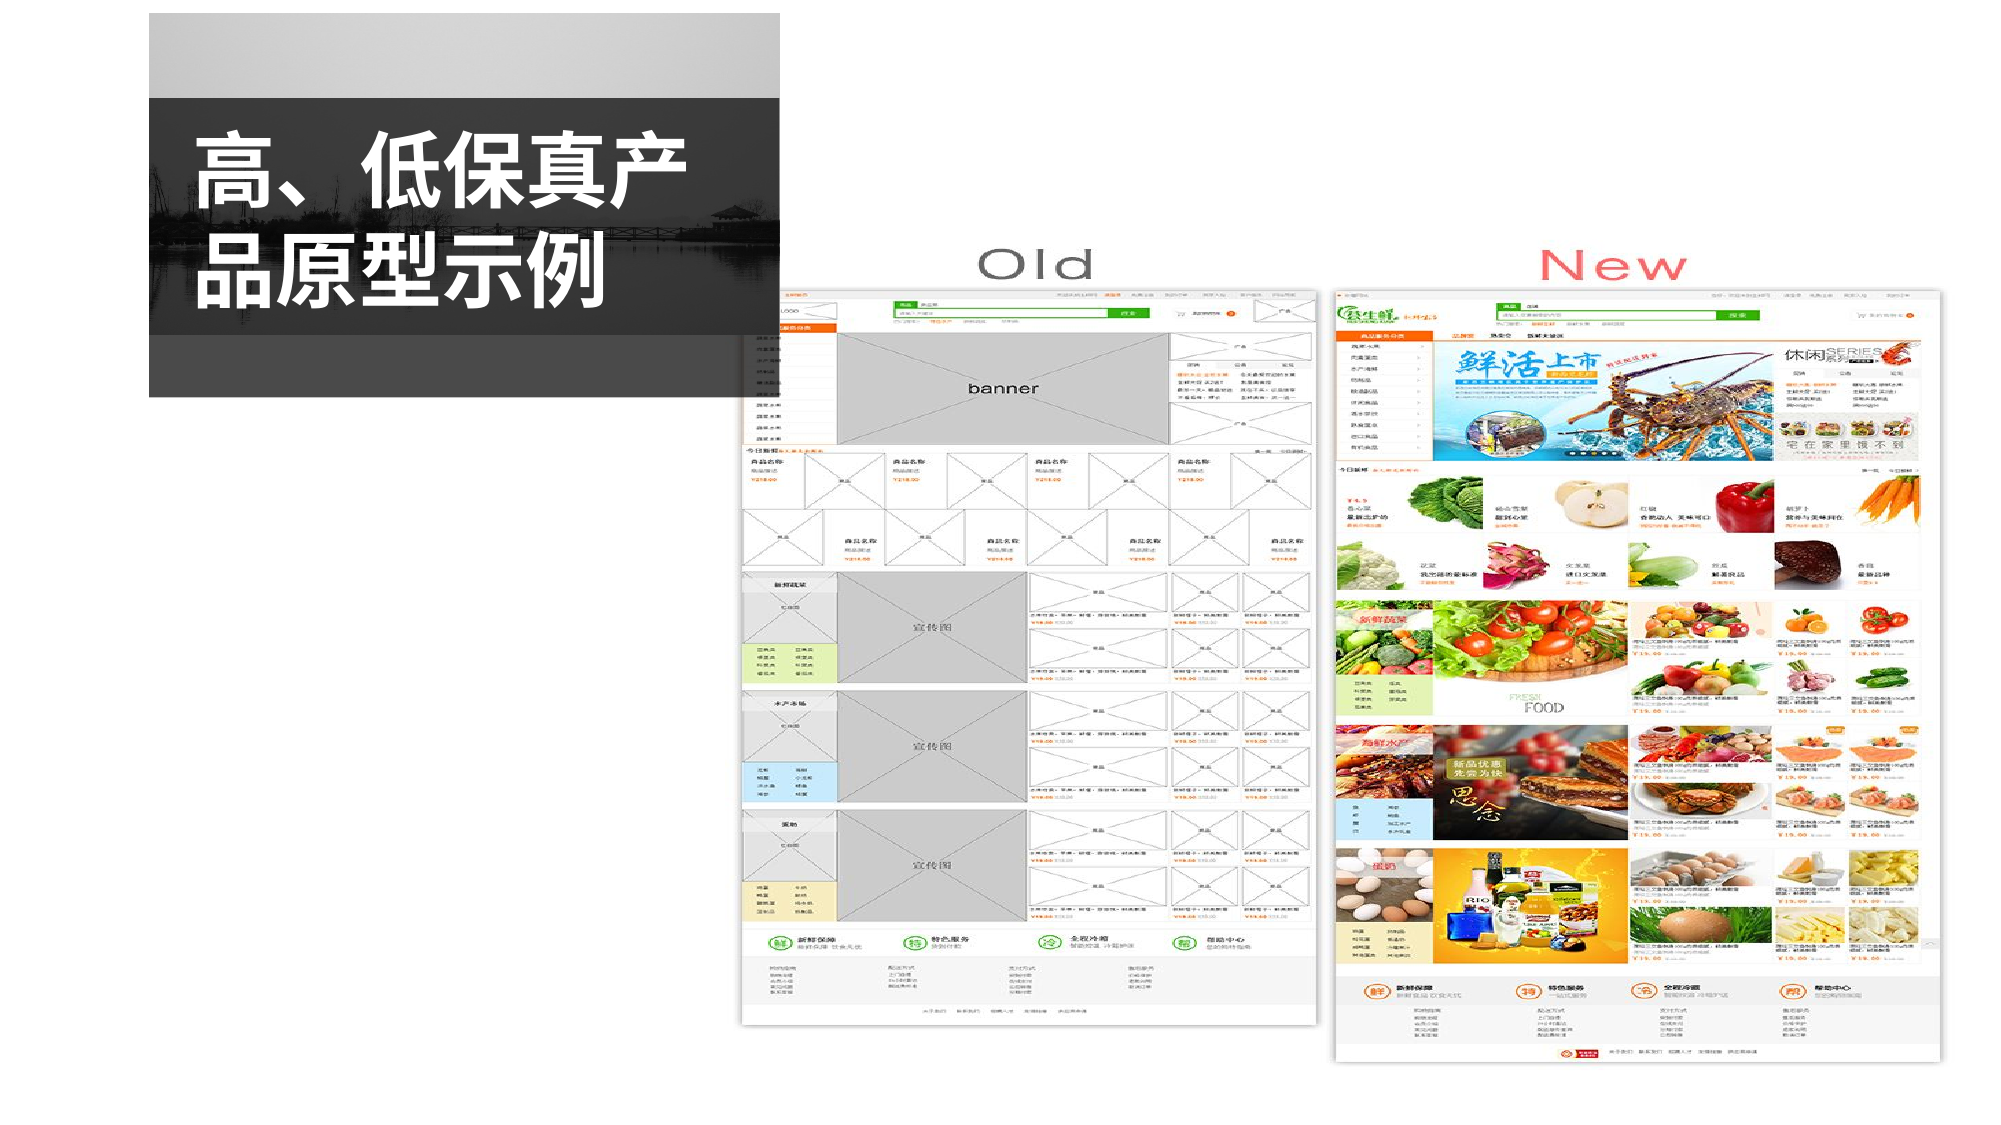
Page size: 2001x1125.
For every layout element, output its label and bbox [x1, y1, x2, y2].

text_box [148, 97, 725, 398]
picture [149, 13, 1961, 1092]
